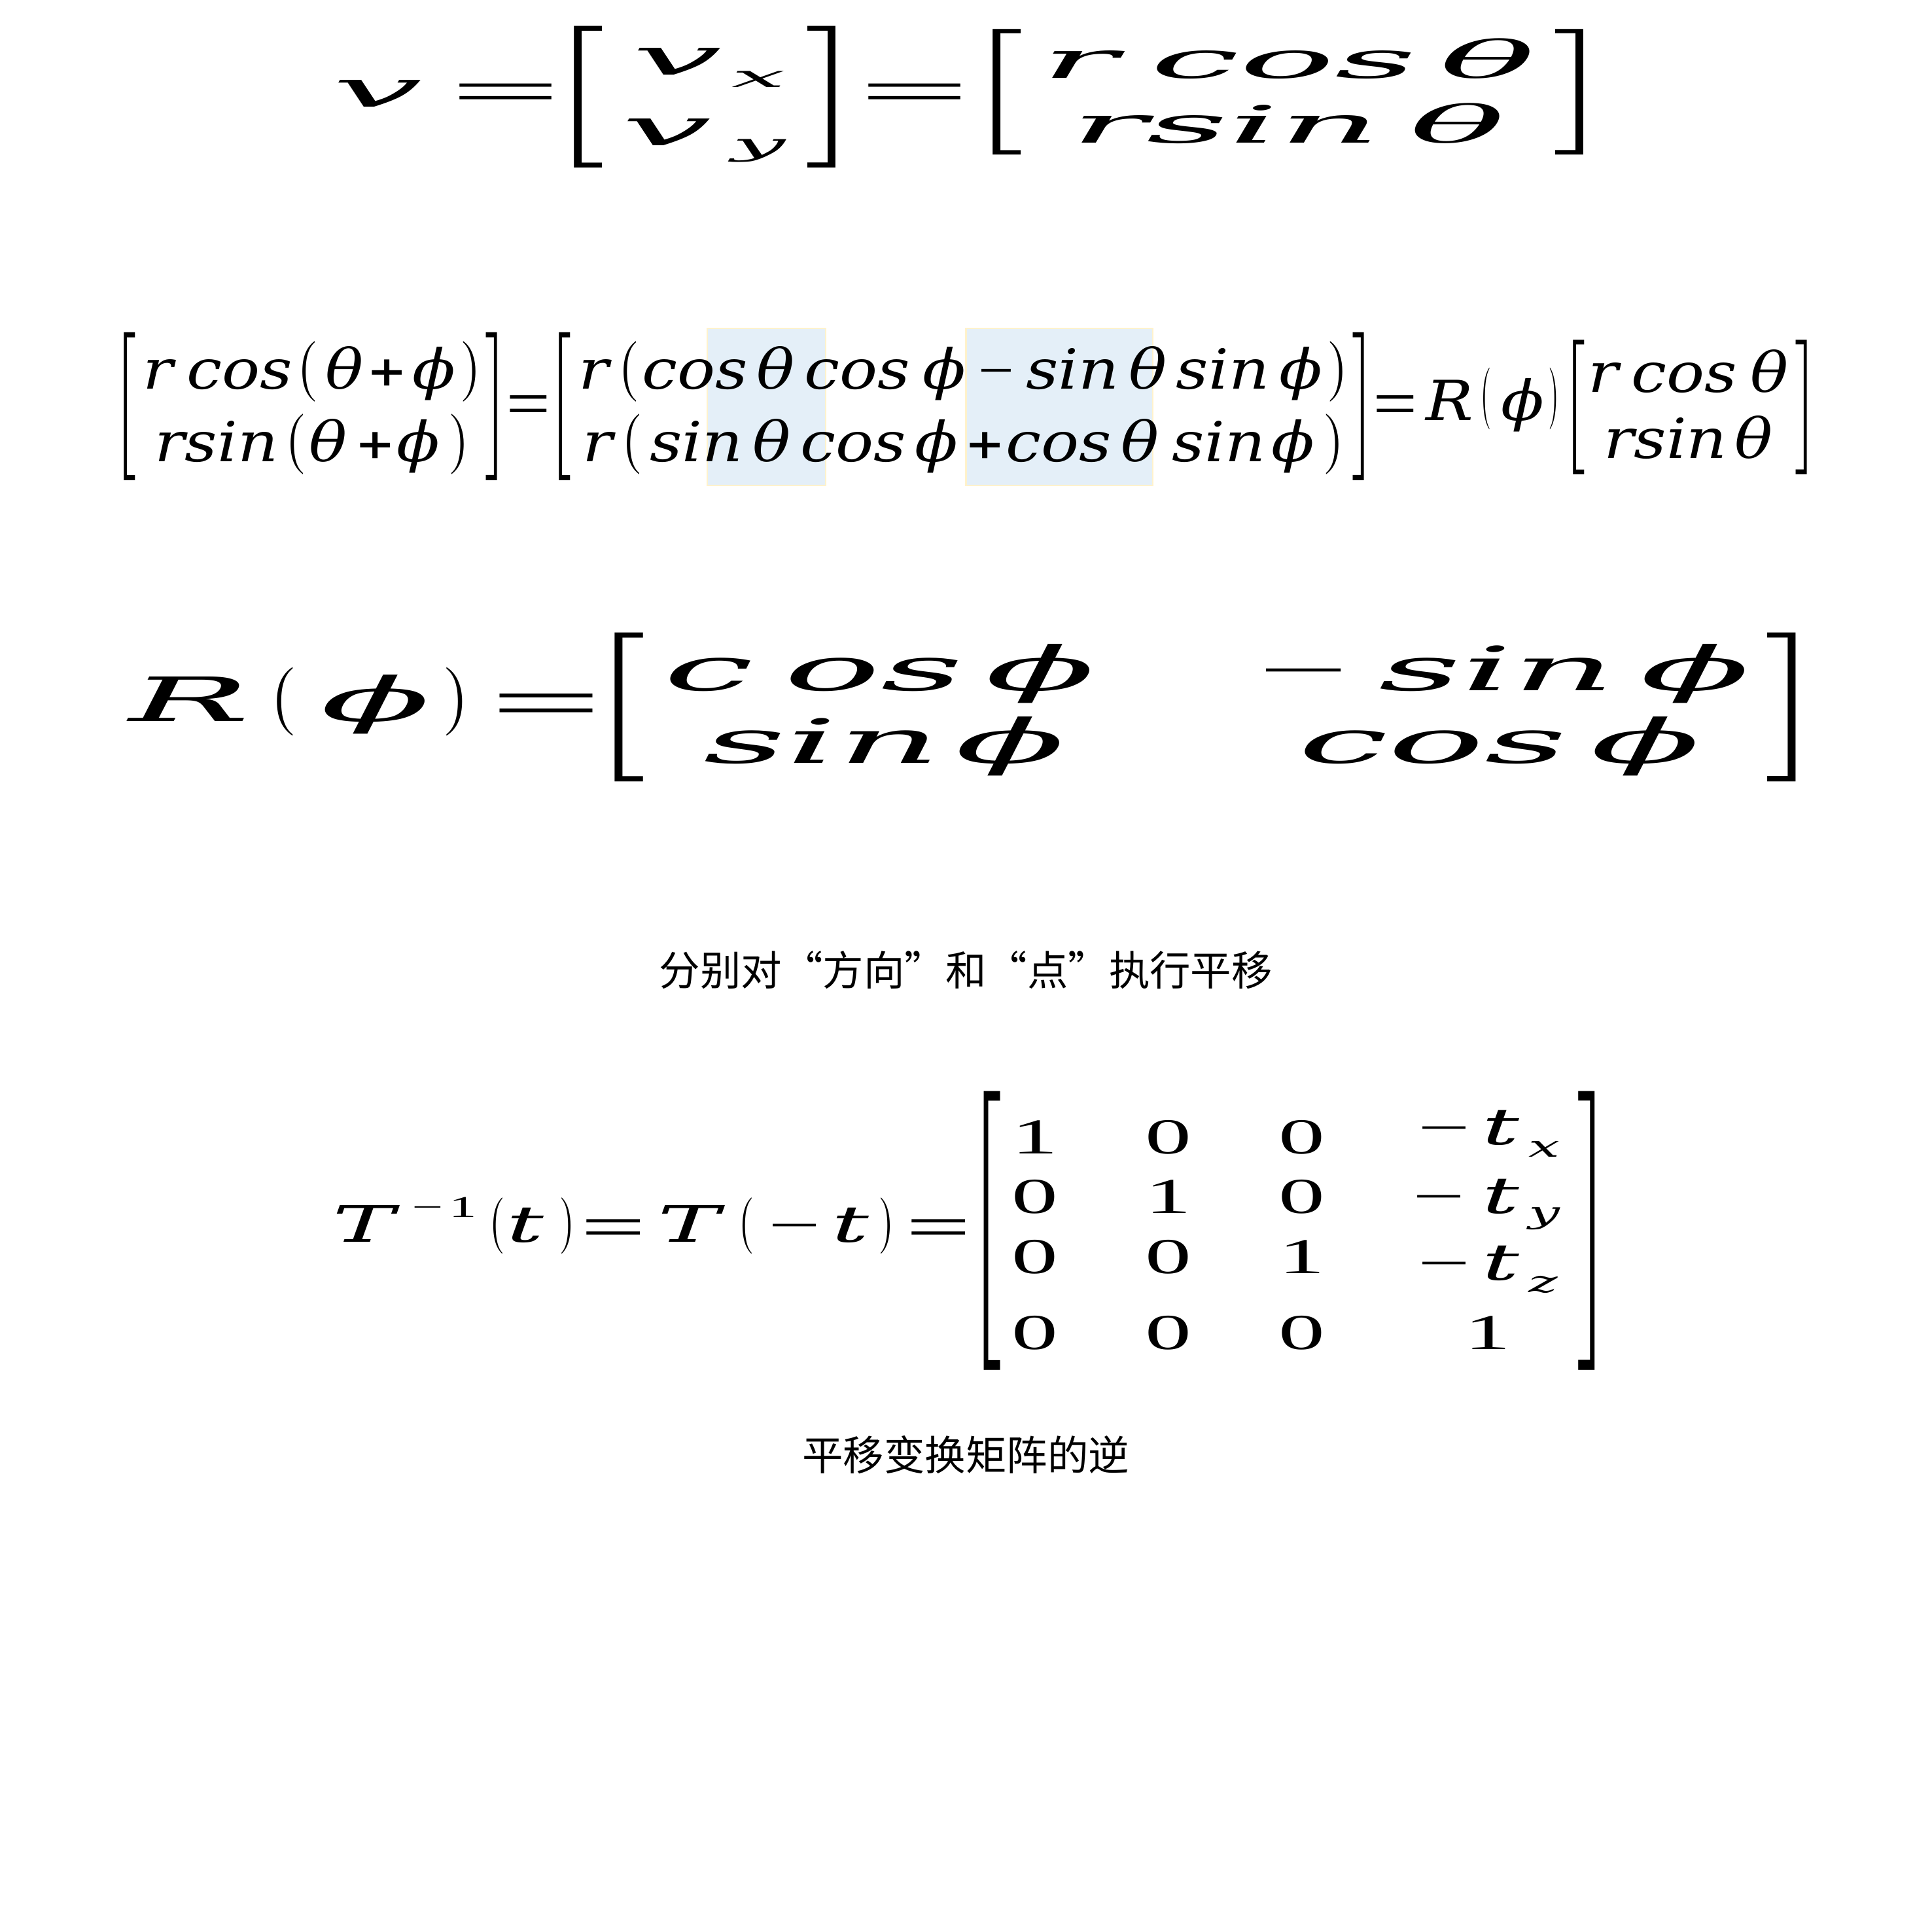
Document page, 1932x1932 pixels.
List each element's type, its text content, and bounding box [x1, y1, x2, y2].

text_box [707, 328, 826, 486]
text_box [0, 1015, 1932, 1516]
text_box [0, 0, 1932, 194]
text_box 分别对“方向”和“点”执行平移 [538, 940, 1394, 999]
text_box [0, 309, 1932, 504]
text_box [0, 610, 1932, 804]
text_box [965, 328, 1153, 486]
text_box 平移变换矩阵的逆 [767, 1425, 1165, 1484]
